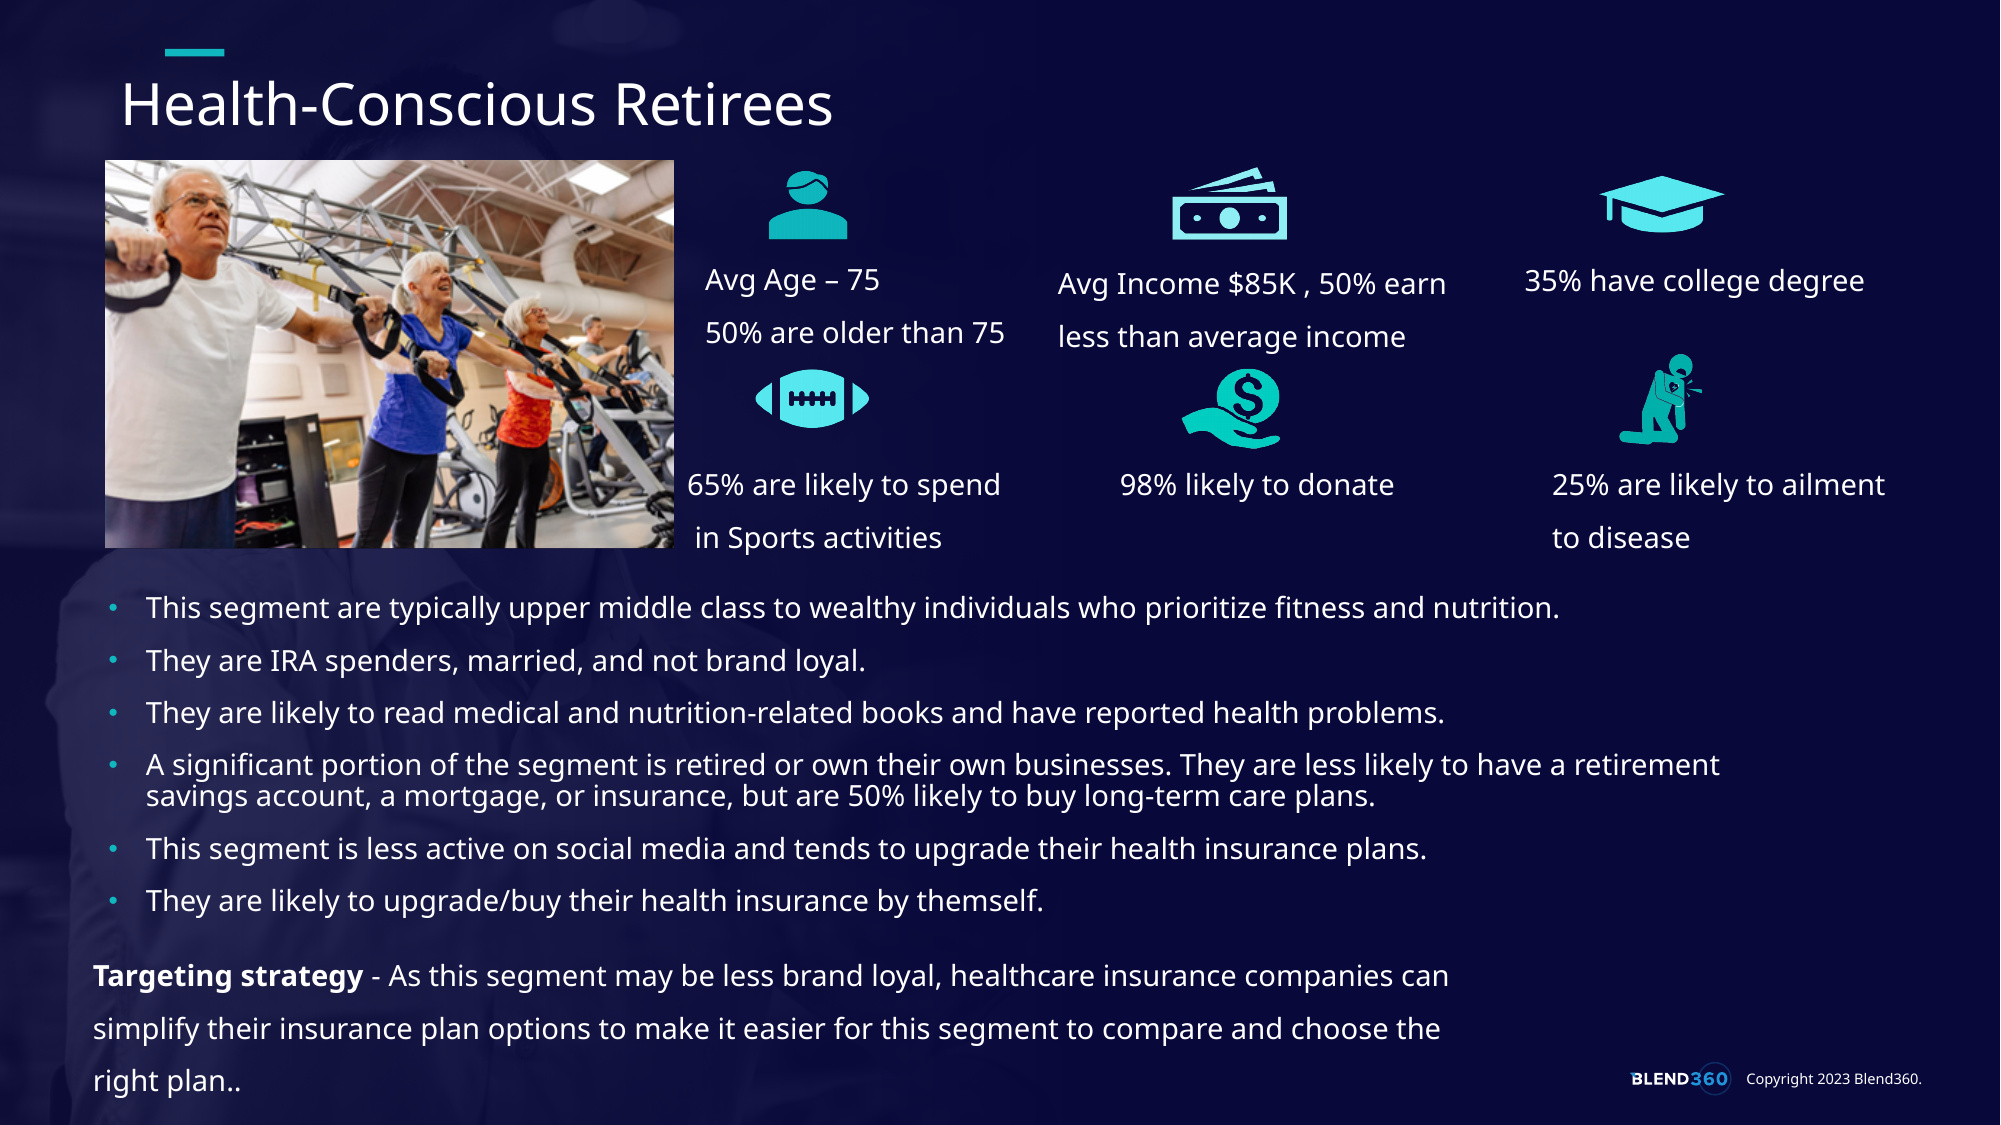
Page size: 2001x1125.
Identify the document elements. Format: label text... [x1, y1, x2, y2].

list This segment are typically upper middle class to wealthy individuals who prioritize fitness and nutrition. They are IRA spenders, married, and not brand loyal. They are likely to read medical and nutrition-related books and have reported health problems. A significant portion of the segment is retired or own their own businesses. They are less likely to have a retirement savings account, a mortgage, or insurance, but are 50% likely to buy long-term care plans. This segment is less active on social media and tends to upgrade their health insurance plans. They are likely to upgrade/buy their health insurance by themself. [93, 586, 1807, 941]
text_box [687, 147, 1913, 550]
text_box Targeting strategy - As this segment may be less brand loyal, healthcare insurance companies can simplify their insurance plan options to make it easier for this segment to compare and choose the right plan.. [93, 940, 1489, 1098]
picture [105, 160, 674, 550]
title Health-Conscious Retirees [105, 67, 1818, 170]
